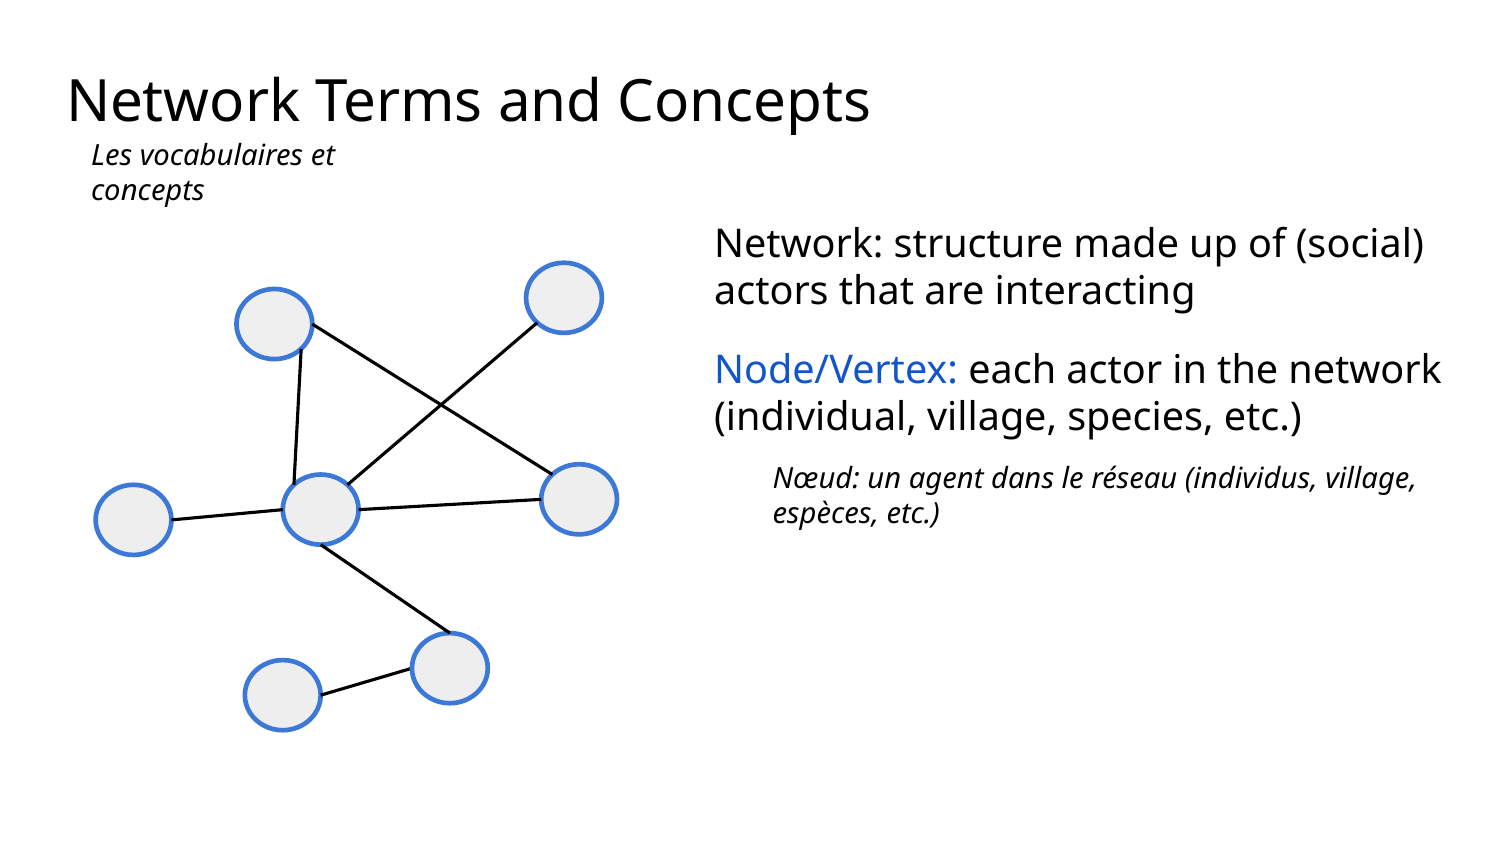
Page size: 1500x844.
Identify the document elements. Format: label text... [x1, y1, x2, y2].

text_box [171, 509, 283, 521]
text_box [412, 633, 488, 704]
text_box [526, 262, 602, 333]
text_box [312, 323, 553, 475]
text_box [358, 499, 542, 510]
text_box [320, 667, 413, 696]
text_box Les vocabulaires et concepts [76, 121, 423, 222]
text_box [244, 660, 320, 731]
text_box [95, 484, 171, 555]
text_box [282, 478, 358, 545]
title Network Terms and Concepts [51, 48, 1449, 142]
text_box [236, 288, 313, 360]
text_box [293, 348, 302, 485]
text_box Nœud: un agent dans le réseau (individus, village, espèces, etc.) [757, 443, 1458, 544]
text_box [320, 544, 451, 634]
text_box Node/Vertex: each actor in the network (individual, village, species, etc.) [699, 328, 1474, 454]
text_box Network: structure made up of (social) actors that are interacting [699, 202, 1474, 328]
text_box [541, 464, 618, 535]
